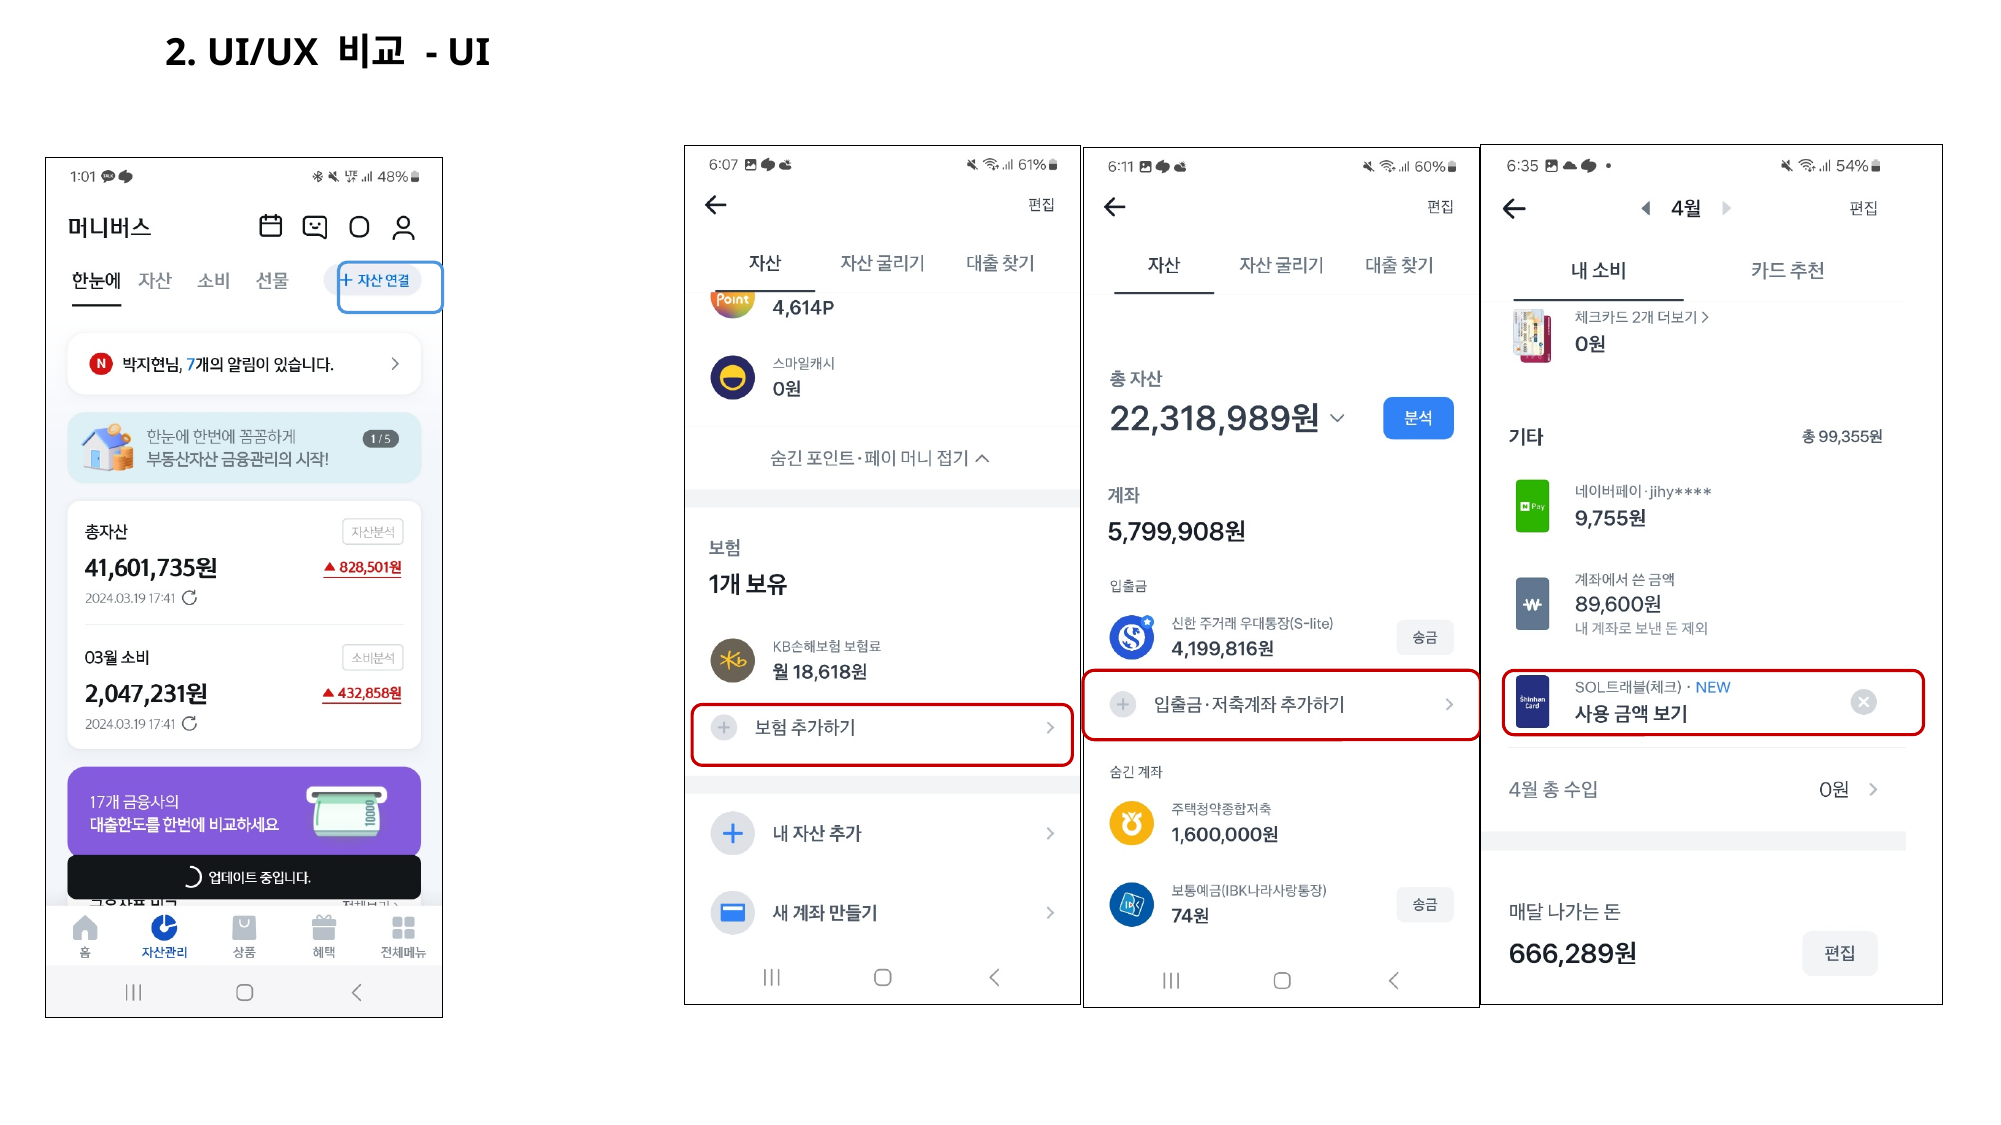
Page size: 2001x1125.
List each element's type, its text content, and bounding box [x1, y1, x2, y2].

picture [44, 156, 443, 1019]
picture [683, 144, 1081, 1006]
text_box 2. UI/UX 비교 - UI [150, 20, 2000, 81]
picture [1083, 144, 1943, 1008]
